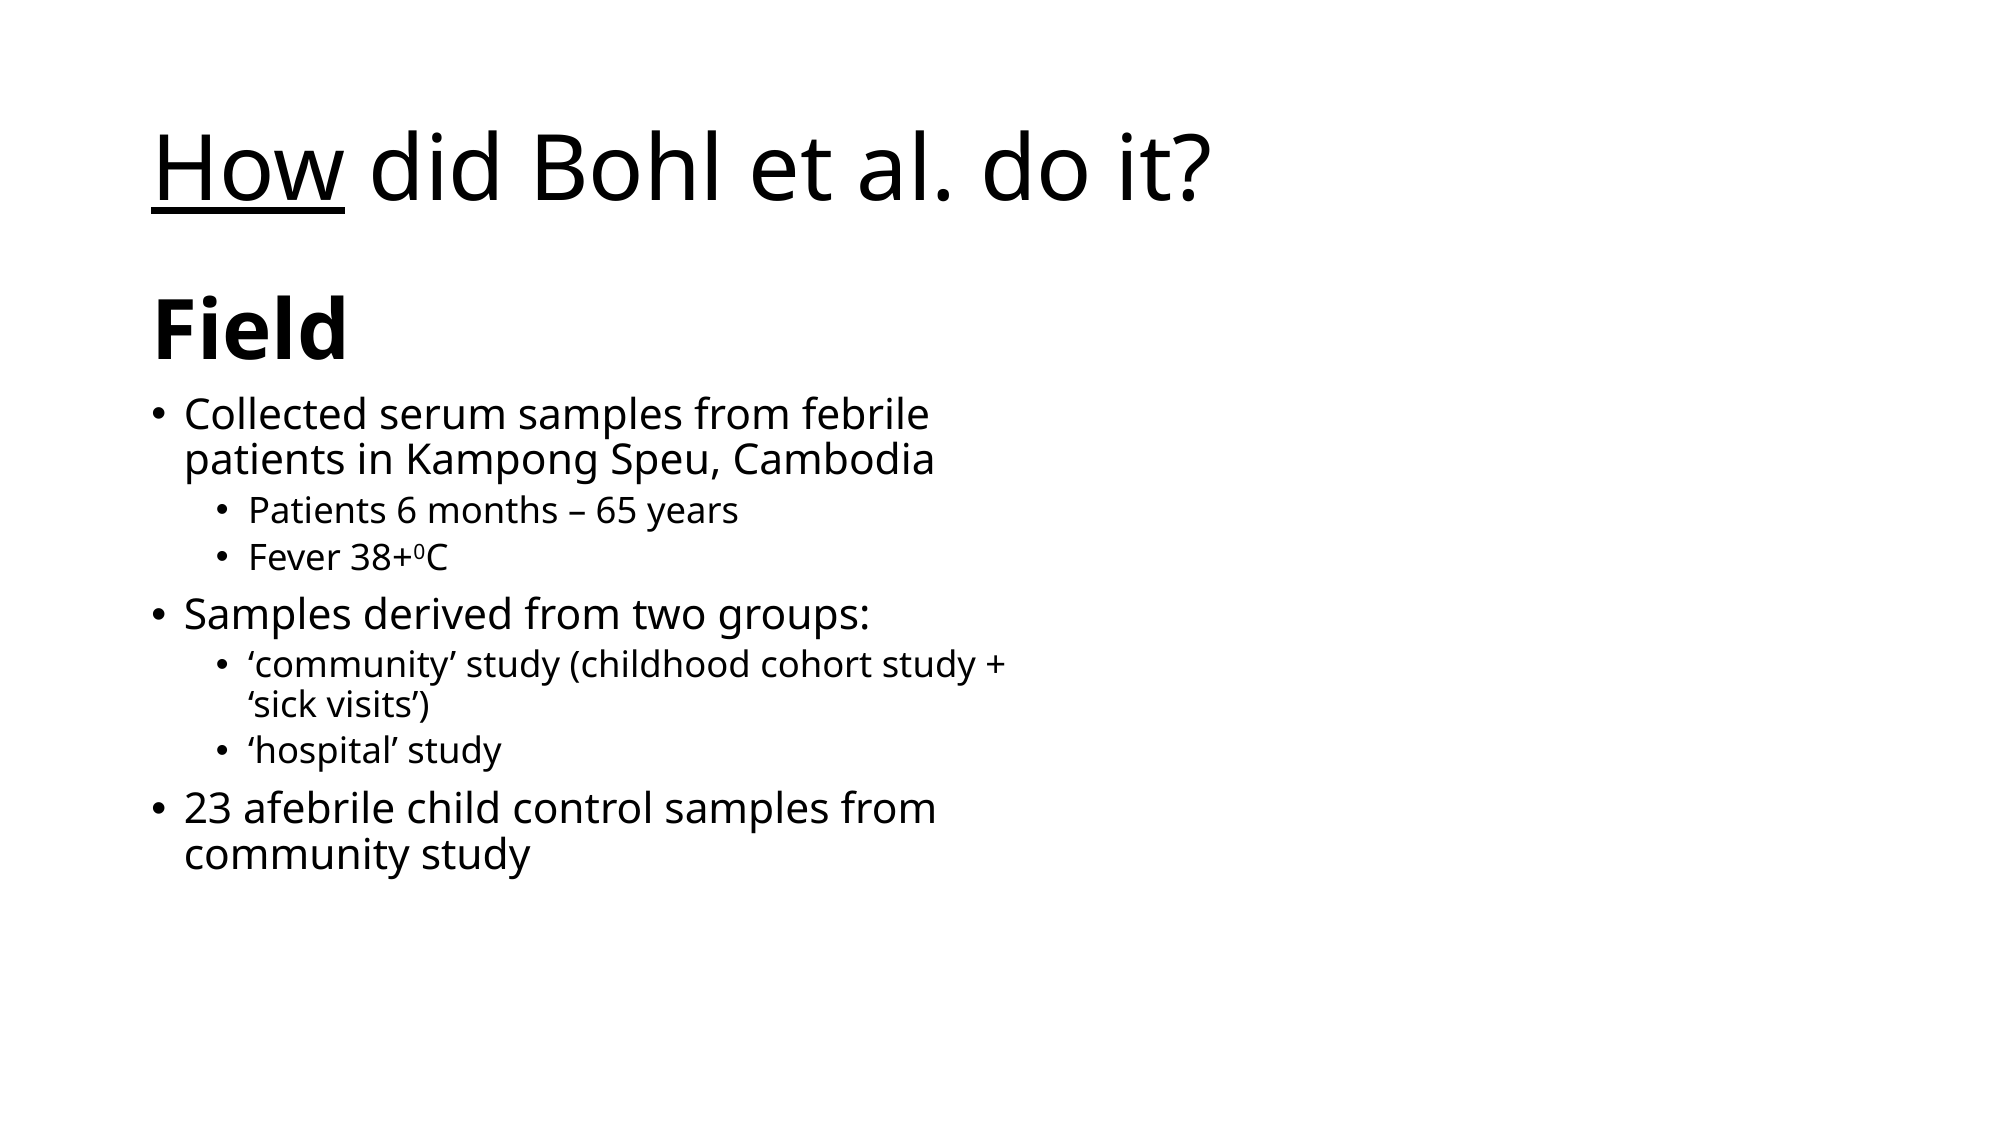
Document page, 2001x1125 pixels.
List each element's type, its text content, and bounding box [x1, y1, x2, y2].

list Field Collected serum samples from febrile patients in Kampong Speu, Cambodia Patients 6 months – 65 years Fever 38+0C Samples derived from two groups: ‘community’ study (childhood cohort study + ‘sick visits’) ‘hospital’ study 23 afebrile child control samples from community study [136, 279, 1048, 892]
title How did Bohl et al. do it? [136, 62, 1862, 280]
